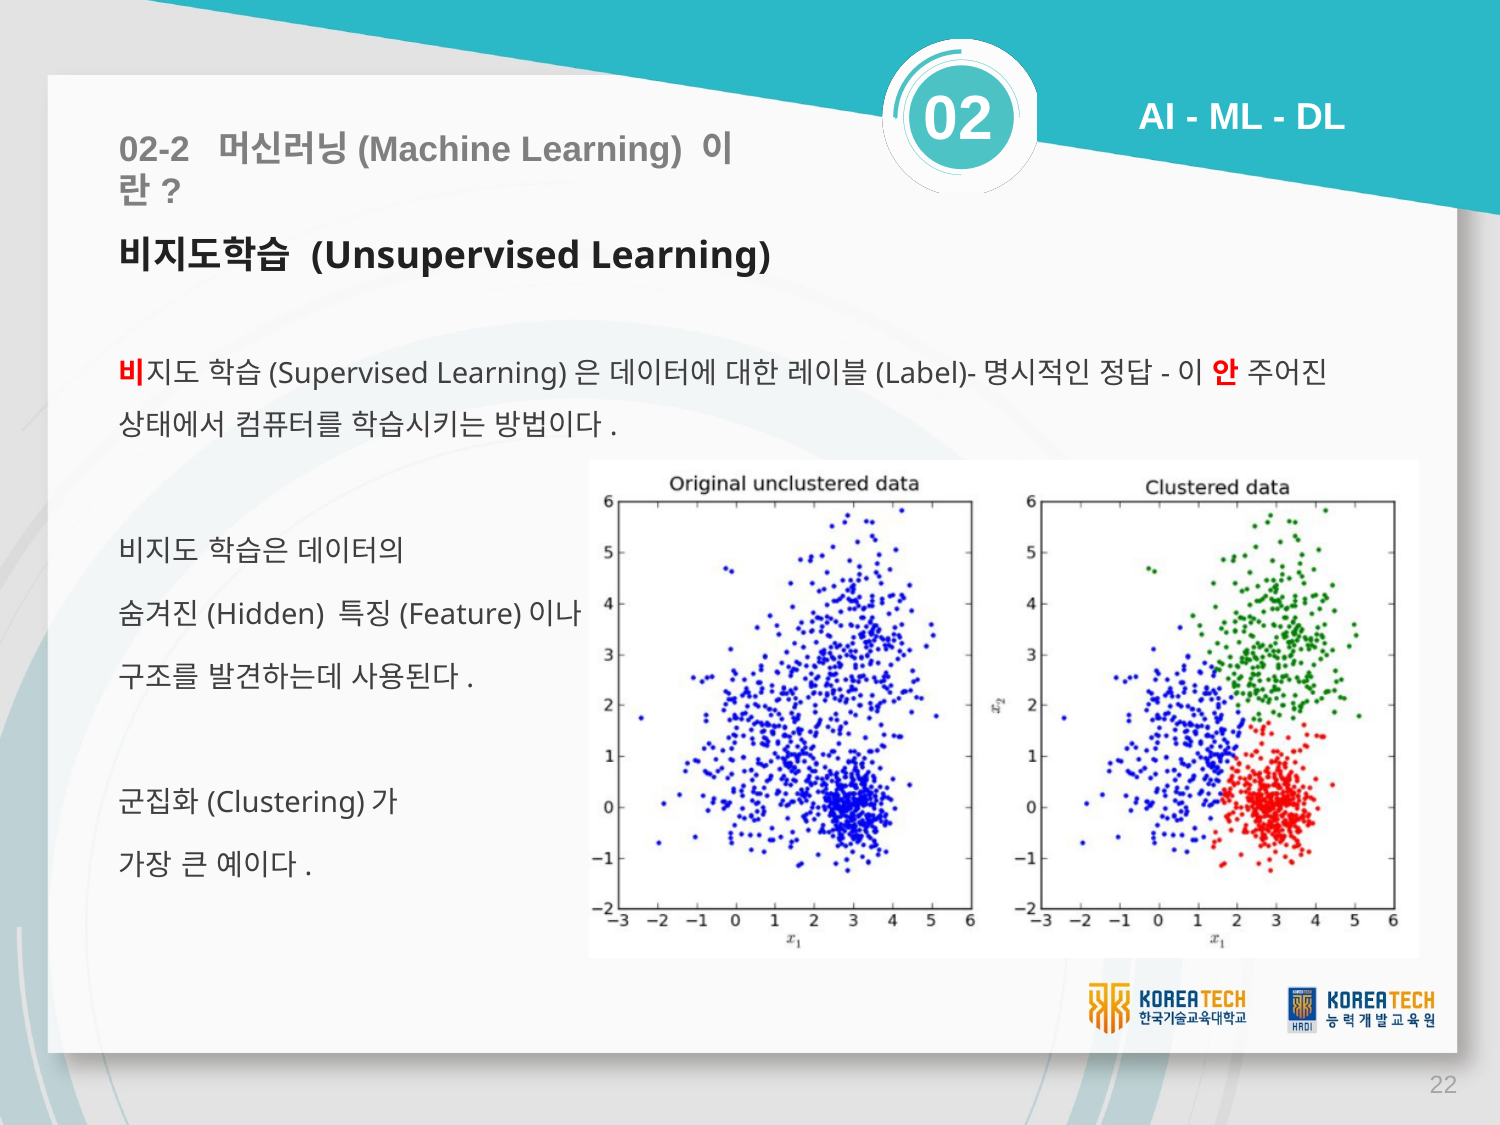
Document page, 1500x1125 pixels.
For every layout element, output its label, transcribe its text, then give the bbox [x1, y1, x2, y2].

picture [0, 0, 1500, 1125]
text_box AI - ML - DL [1048, 84, 1436, 145]
text_box 비지도학습 (Unsupervised Learning) 비지도 학습(Supervised Learning)은 데이터에 대한 레이블(Label)-명시적인 정답-이 안 주어진 상태에서 컴퓨터를 학습시키는 방법이다. 비지도 학습은 데이터의 숨겨진(Hidden) 특징(Feature)이나 구조를 발견하는데 사용된다. 군집화(Clustering)가 가장 큰 예이다. [103, 217, 1395, 915]
text_box 02-2 머신러닝(Machine Learning) 이란? [104, 118, 806, 177]
slide_number 22 [1225, 1053, 1473, 1114]
